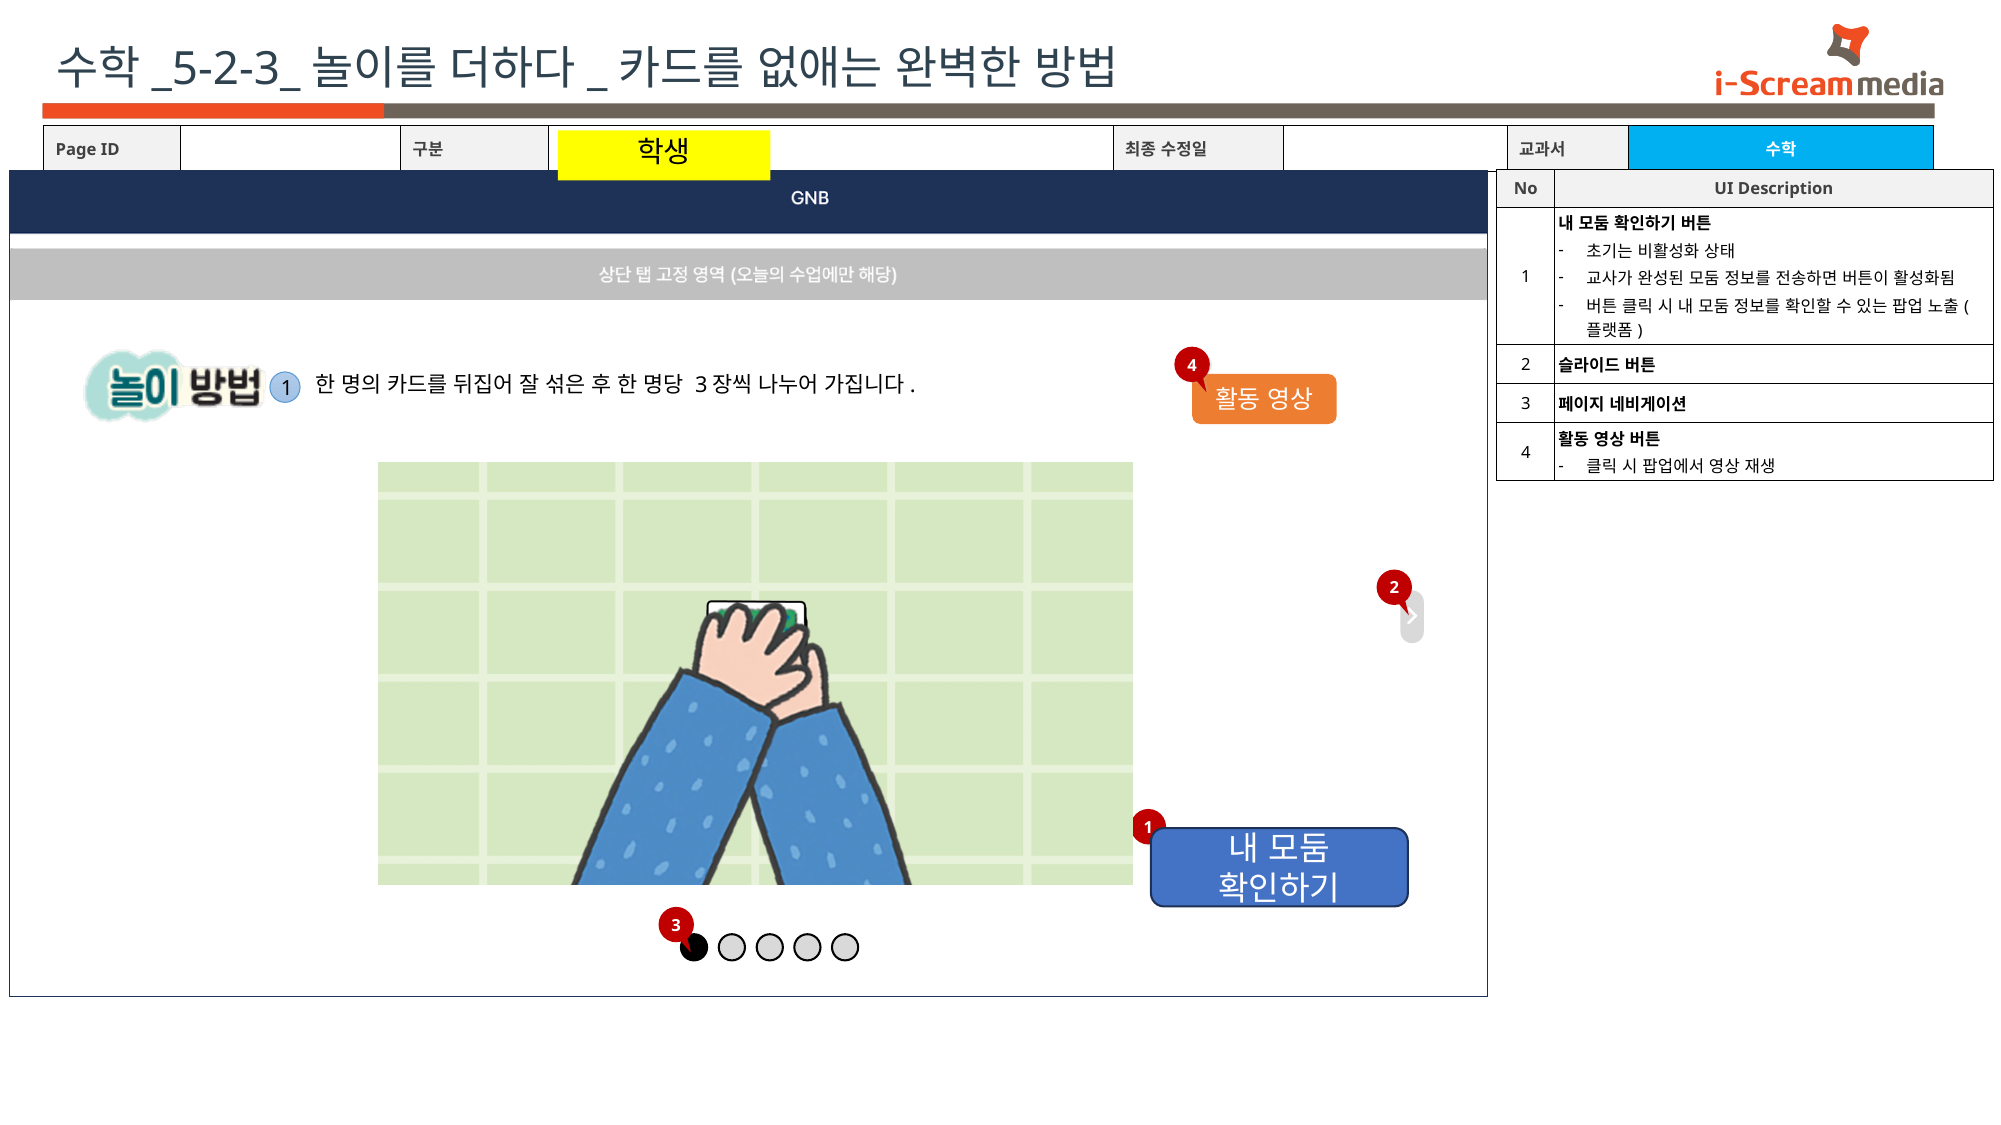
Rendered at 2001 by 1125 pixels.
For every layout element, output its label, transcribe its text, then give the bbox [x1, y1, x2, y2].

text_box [680, 934, 859, 961]
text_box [1400, 590, 1424, 644]
table_header UI Description [1555, 170, 1993, 207]
text_box 2 [1375, 568, 1414, 607]
table_cell 2 [1497, 345, 1554, 383]
table_cell 1 [1497, 208, 1554, 344]
picture [1715, 23, 1944, 96]
text_box 내 모둠 확인하기 [1149, 827, 1409, 908]
title 수학_5-2-3_놀이를 더하다_카드를 없애는 완벽한 방법 [41, 44, 1683, 95]
text_box 4 [1175, 345, 1209, 356]
table_cell 4 [1497, 423, 1554, 480]
picture [10, 171, 1487, 996]
table_header No [1497, 170, 1554, 207]
text_box 학생 [557, 130, 771, 181]
table_cell 페이지 네비게이션 [1555, 384, 1993, 422]
text_box 3 [657, 905, 695, 944]
table_cell 내 모둠 확인하기 버튼 초기는 비활성화 상태 교사가 완성된 모둠 정보를 전송하면 버튼이 활성화됨 버튼 클릭 시 내 모둠 정보를 확인할 수 있는 팝업 노출(플랫폼) [1555, 208, 1993, 344]
table_cell 활동 영상 버튼 클릭 시 팝업에서 영상 재생 [1555, 423, 1993, 480]
table_cell 슬라이드 버튼 [1555, 345, 1993, 383]
table_cell 3 [1497, 384, 1554, 422]
text_box 활동 영상 [1191, 403, 1338, 426]
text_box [269, 356, 1463, 403]
text_box 1 [1133, 807, 1168, 846]
